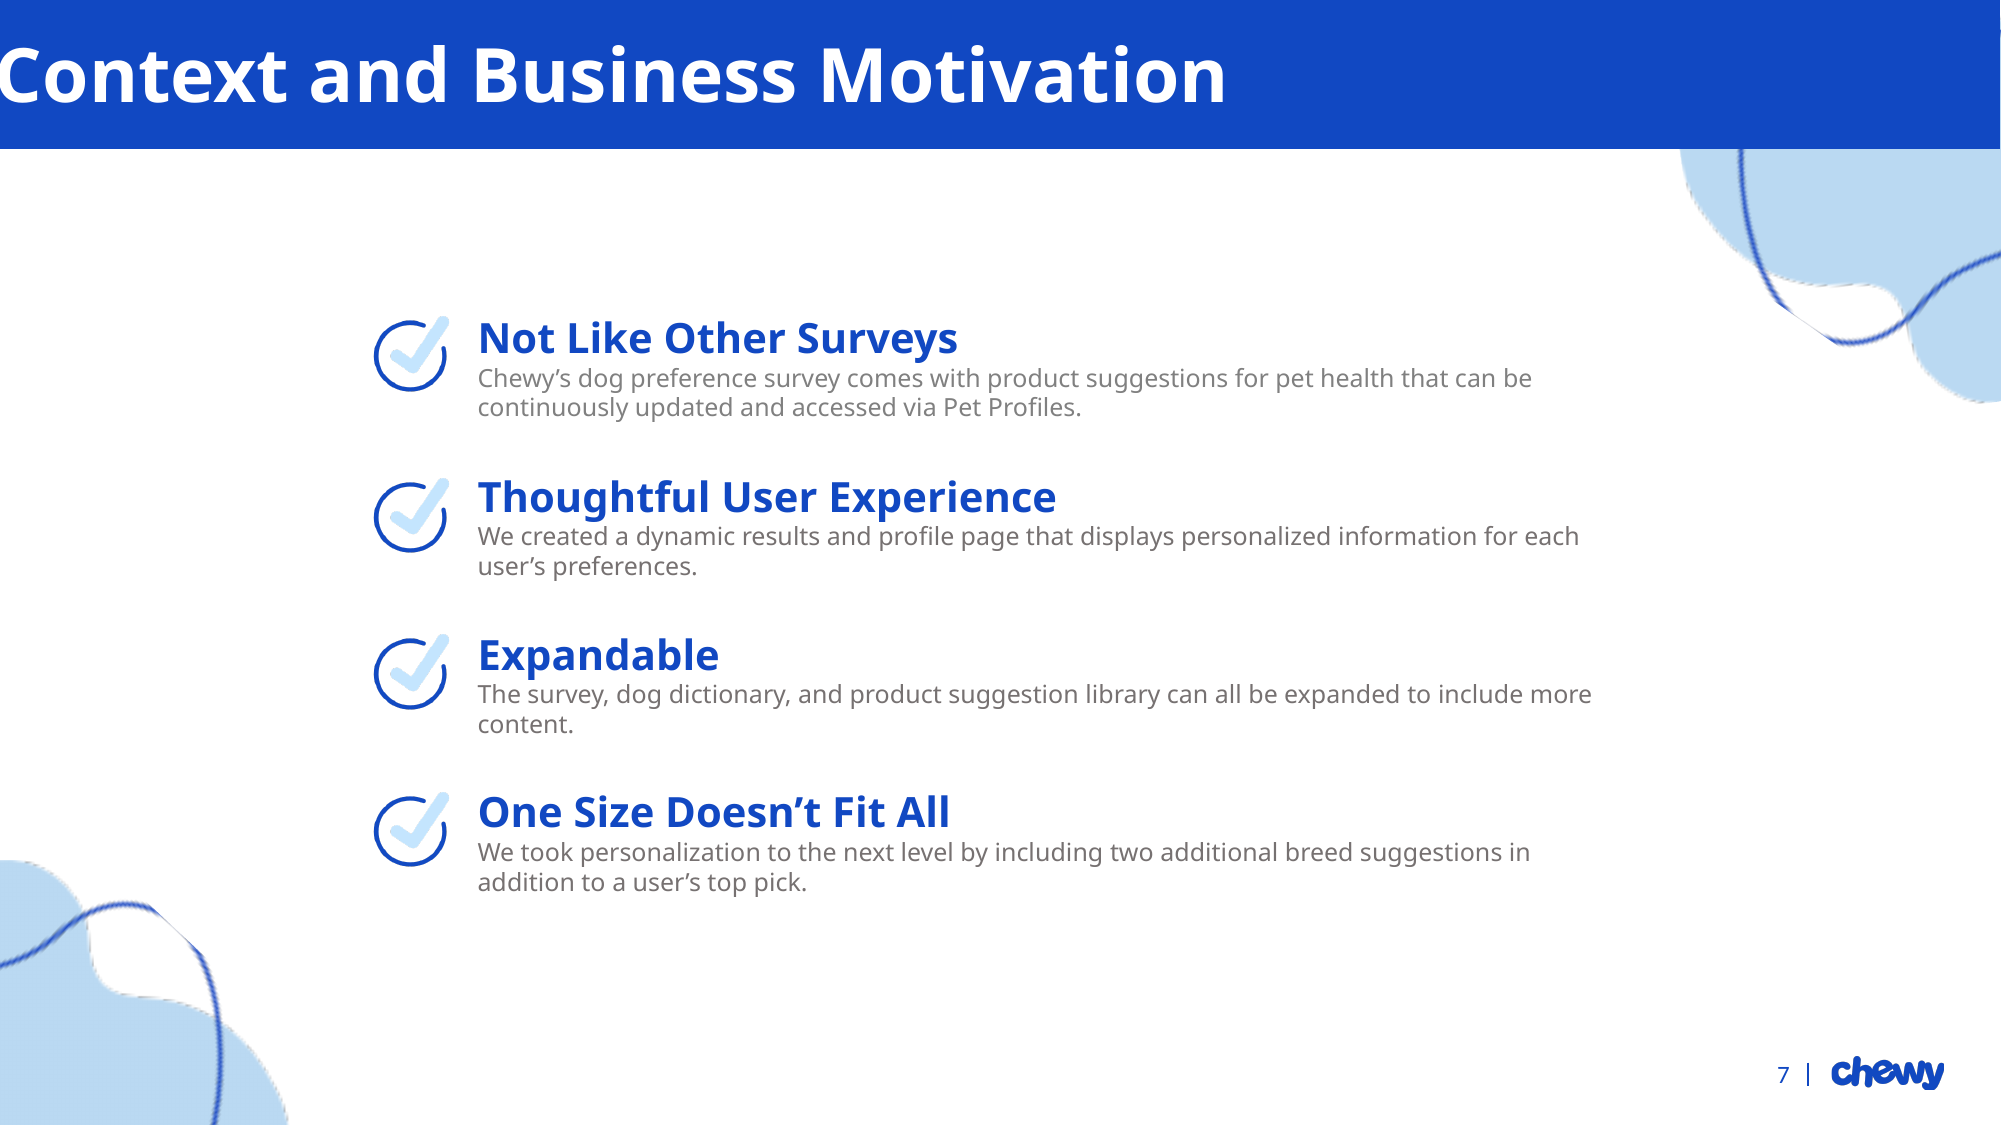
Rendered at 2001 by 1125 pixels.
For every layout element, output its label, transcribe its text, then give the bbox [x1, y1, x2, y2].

picture [366, 468, 459, 560]
picture [366, 782, 459, 874]
text_box Thoughtful User Experience We created a dynamic results and profile page that displays personalized information for each user’s preferences. [462, 463, 1611, 589]
picture [0, 867, 298, 1125]
text_box Not Like Other Surveys Chewy’s dog preference survey comes with product suggestions for pet health that can be continuously updated and accessed via Pet Profiles. [462, 304, 1611, 430]
text_box [0, 0, 1679, 150]
text_box 6 [1686, 1050, 1805, 1097]
picture [1831, 1056, 1944, 1090]
text_box One Size Doesn’t Fit All We took personalization to the next level by including two additional breed suggestions in addition to a user’s top pick. [462, 778, 1611, 904]
text_box Expandable The survey, dog dictionary, and product suggestion library can all be expanded to include more content. [462, 621, 1611, 746]
picture [1679, 0, 2000, 406]
text_box Context and Business Motivation [0, 20, 1245, 126]
picture [366, 306, 459, 399]
picture [366, 624, 459, 717]
